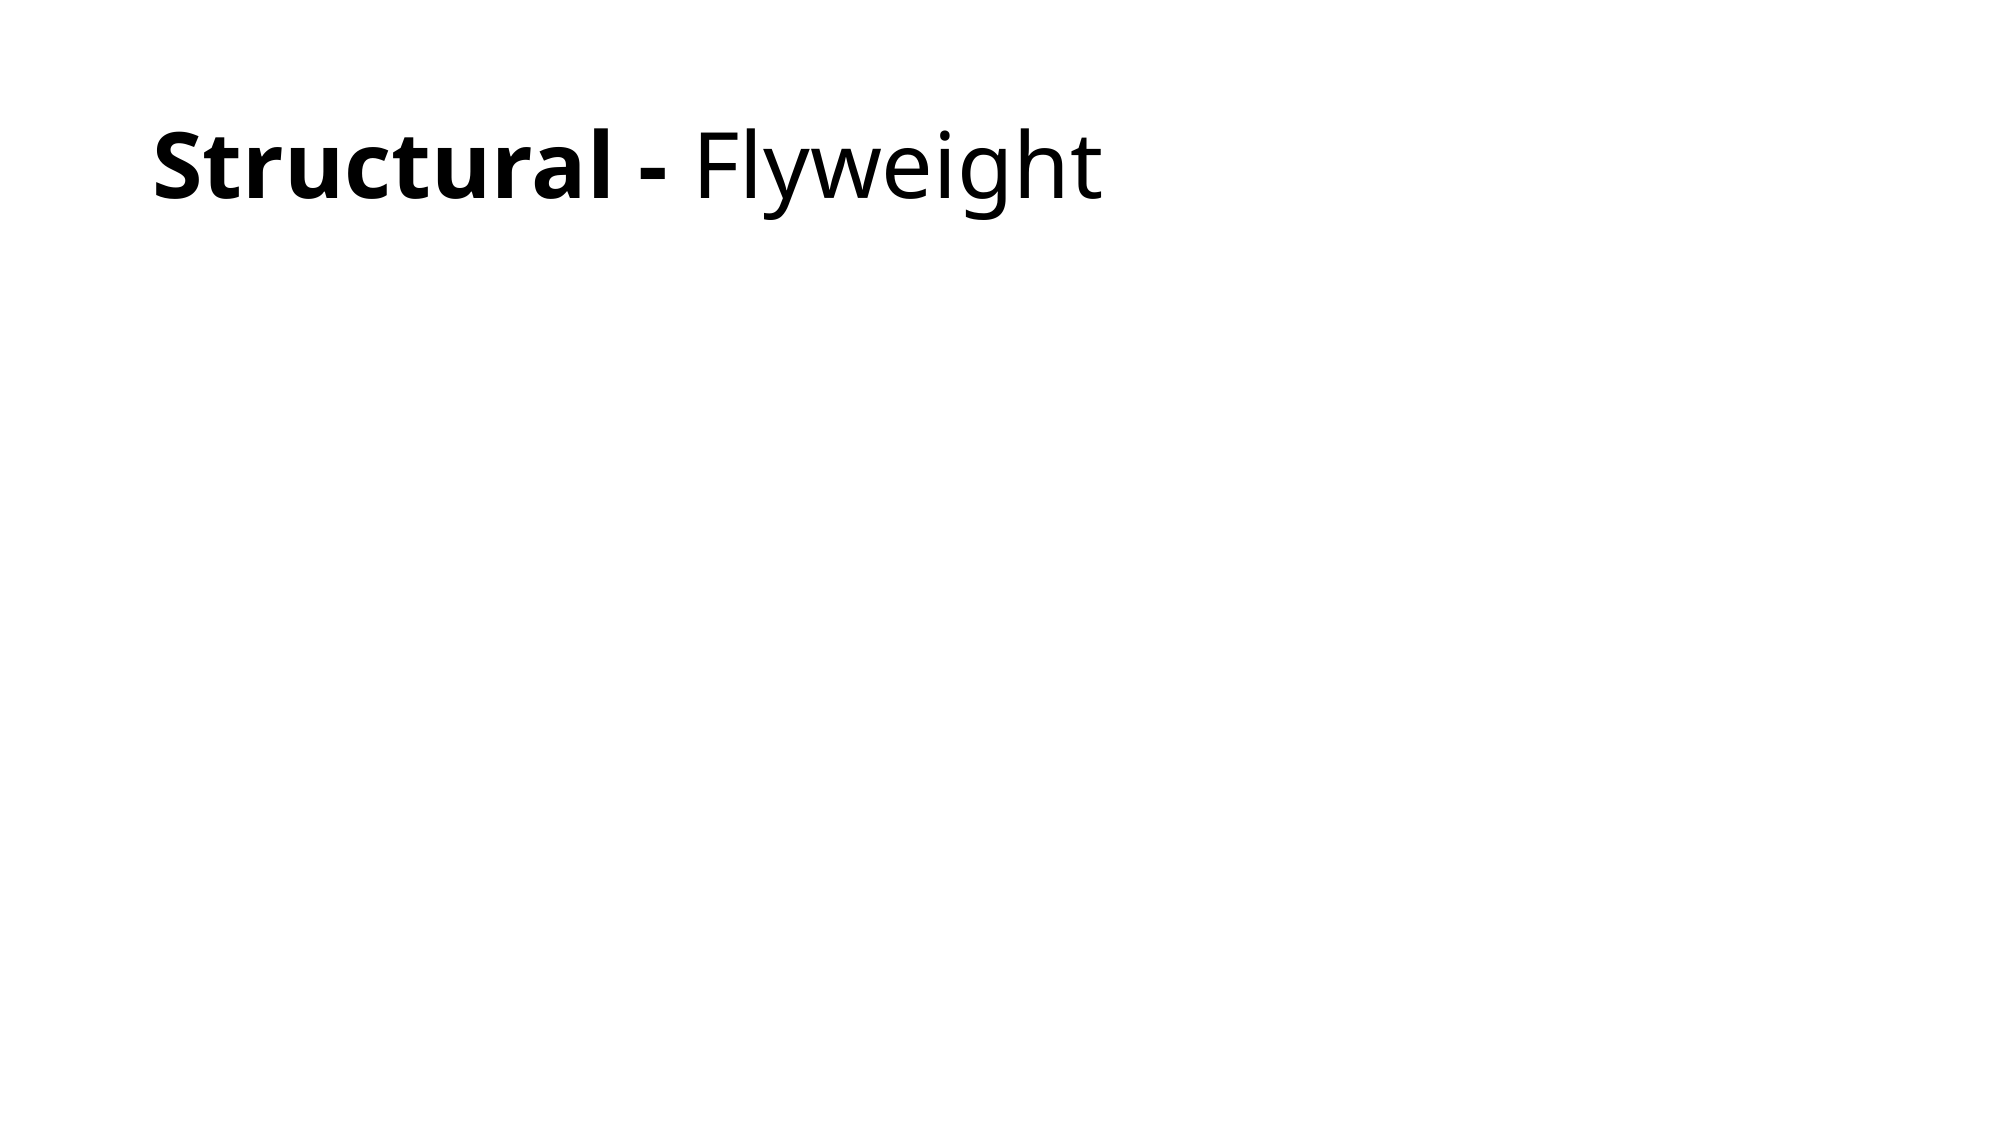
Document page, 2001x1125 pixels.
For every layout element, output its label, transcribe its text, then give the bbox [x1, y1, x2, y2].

title Structural - Flyweight [137, 59, 1863, 278]
